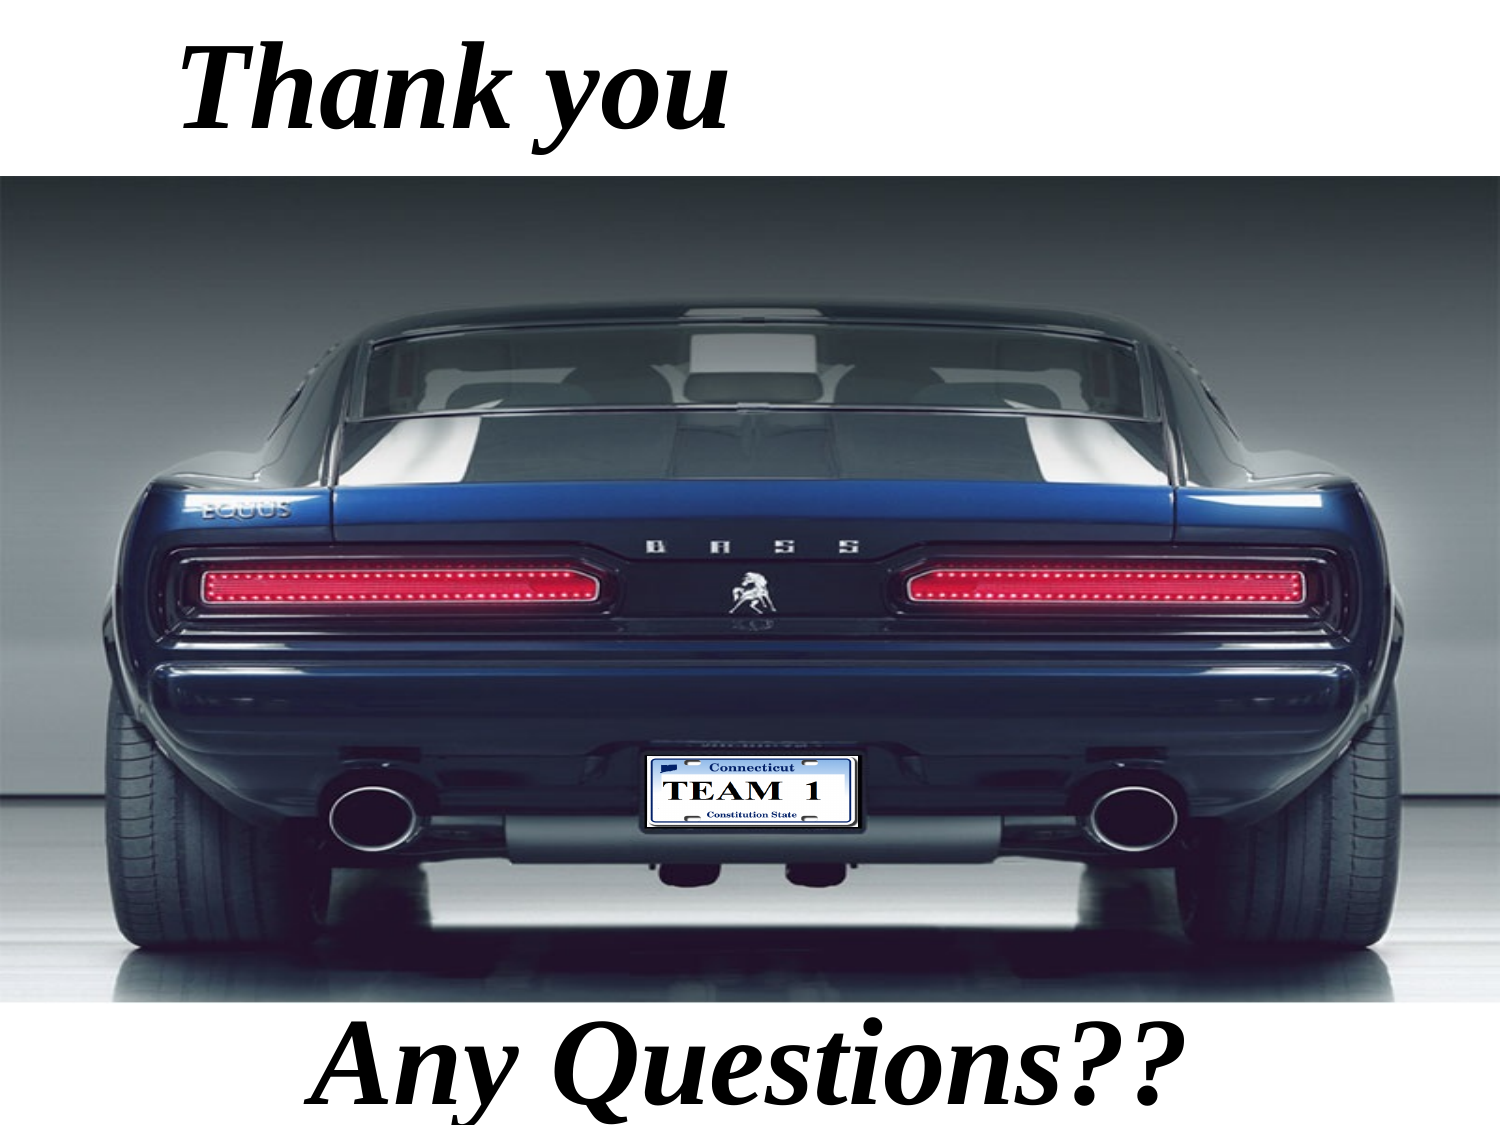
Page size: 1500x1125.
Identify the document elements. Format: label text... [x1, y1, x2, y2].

text_box Any Questions?? [0, 1011, 1500, 1125]
picture [0, 175, 1500, 1004]
text_box Thank you [0, 0, 1500, 175]
